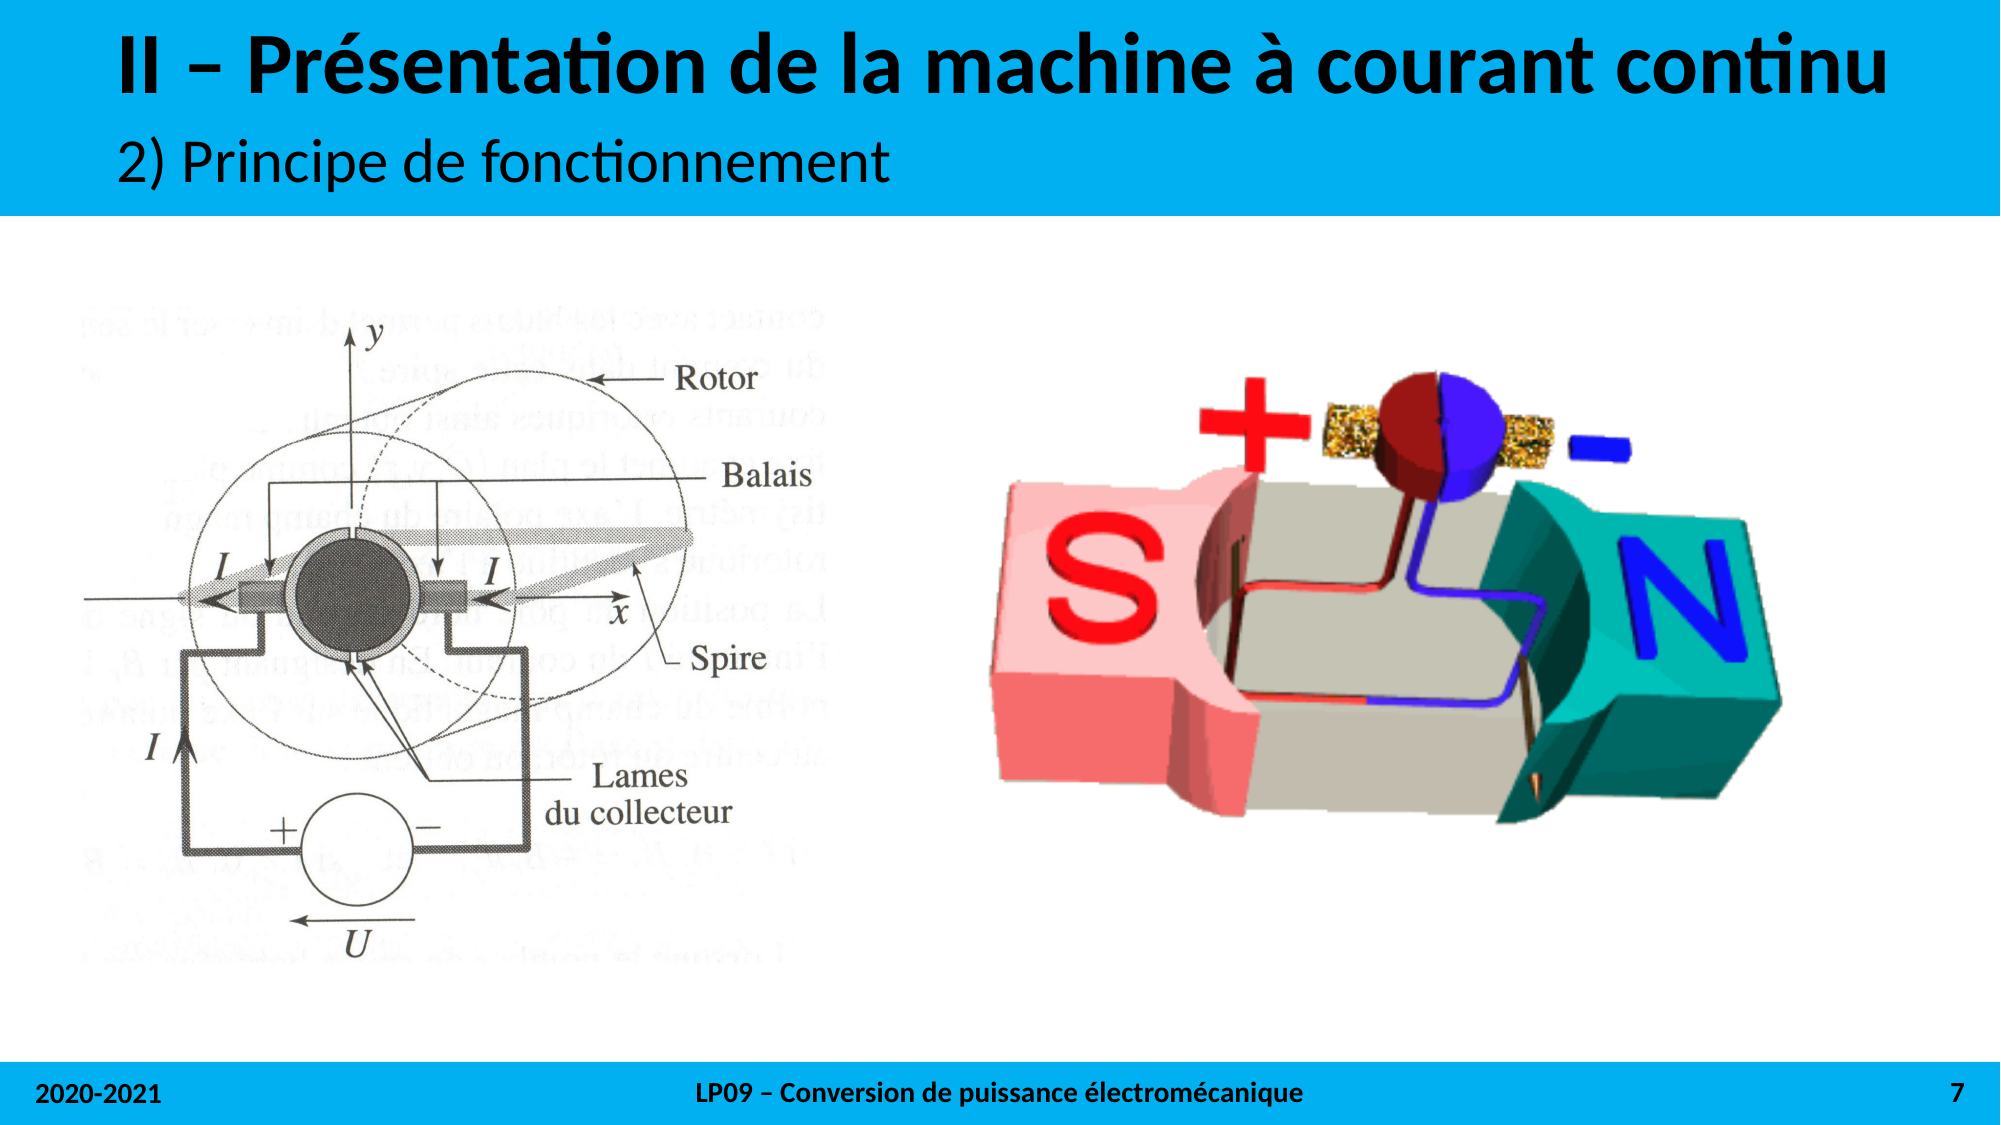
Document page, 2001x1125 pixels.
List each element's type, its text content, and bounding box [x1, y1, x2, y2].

title II – Présentation de la machine à courant continu [101, 16, 1955, 114]
footer LP09 – Conversion de puissance électromécanique [470, 1060, 1529, 1121]
list 2) Principe de fonctionnement [101, 120, 1863, 204]
picture [983, 306, 1785, 908]
picture [81, 306, 846, 971]
slide_number 7 [1529, 1060, 1980, 1121]
slide_number 2020-2021 [20, 1061, 470, 1122]
